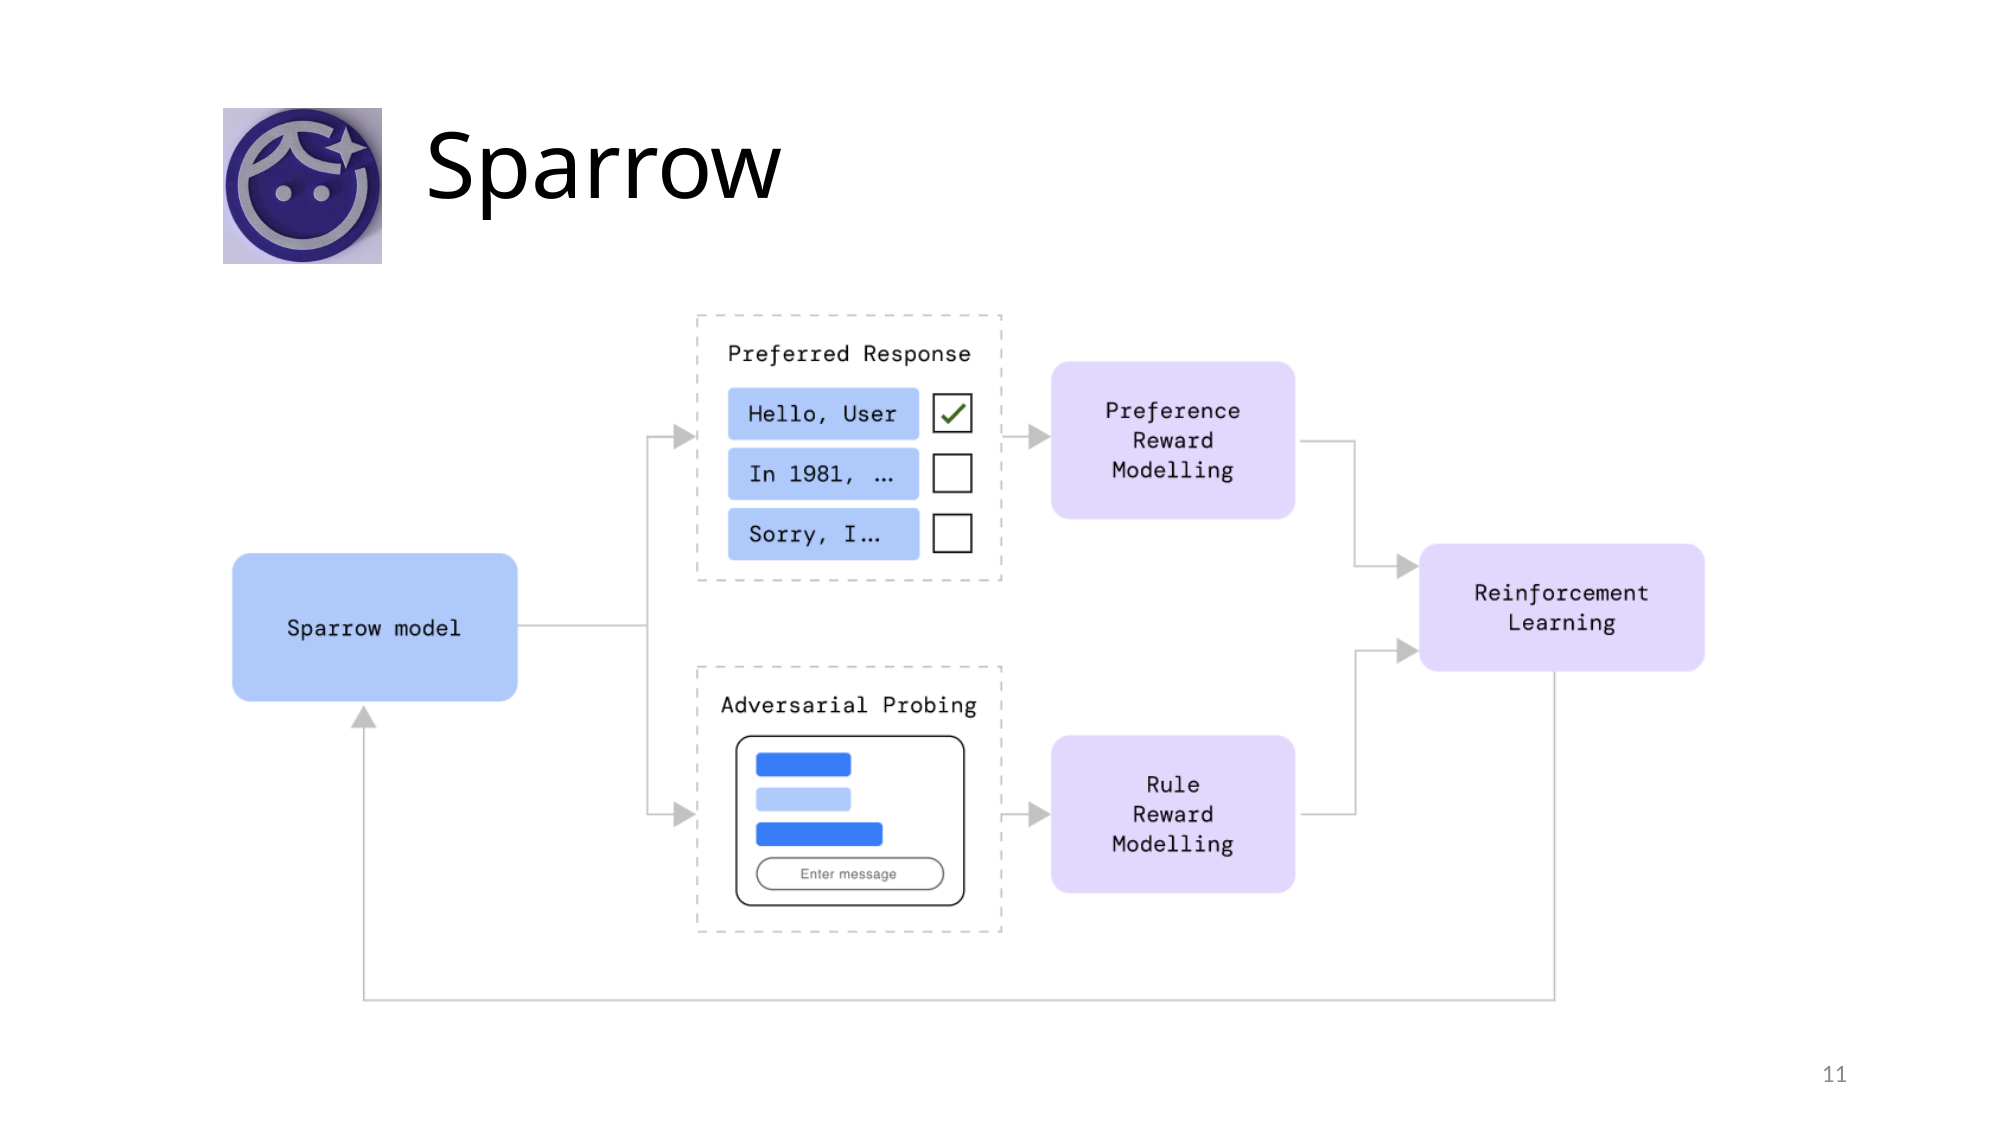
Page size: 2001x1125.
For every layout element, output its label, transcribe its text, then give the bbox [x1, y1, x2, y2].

picture [223, 107, 382, 265]
title Sparrow [410, 59, 1863, 278]
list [223, 303, 1713, 1017]
slide_number 11 [1412, 1042, 1863, 1103]
